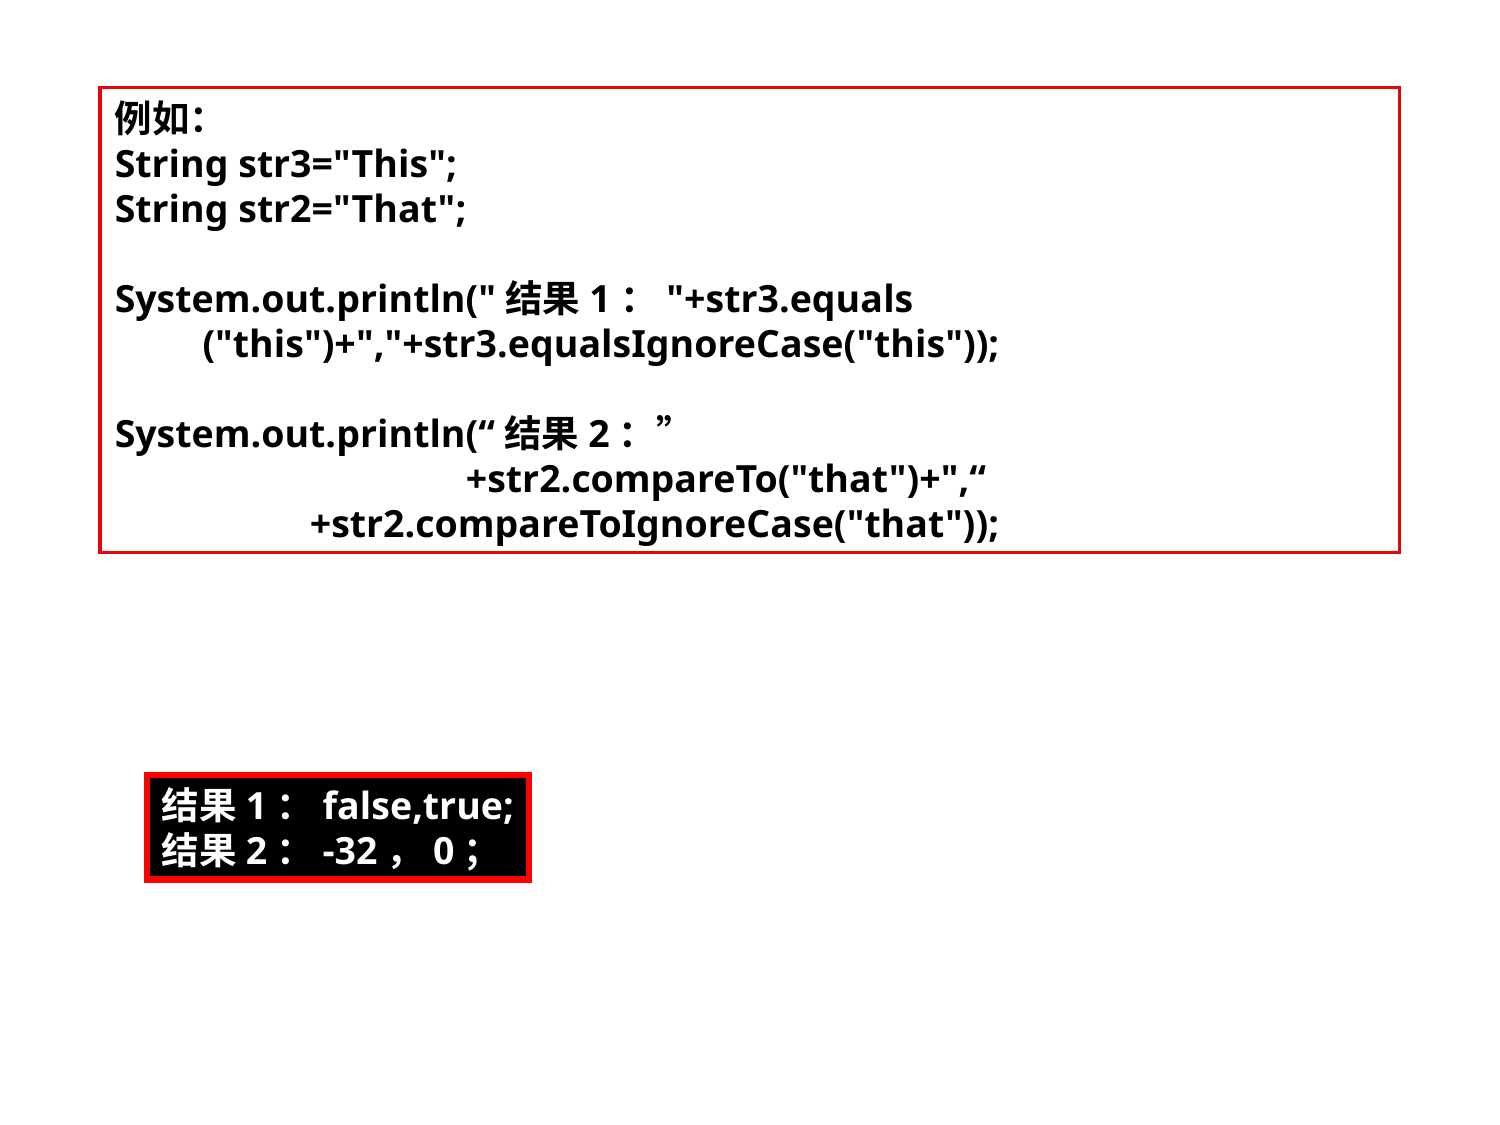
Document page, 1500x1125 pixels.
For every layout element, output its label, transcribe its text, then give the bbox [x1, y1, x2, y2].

text_box 结果1：false,true; 结果2：-32，0； [147, 774, 530, 880]
text_box 例如： String str3="This"; String str2="That"; System.out.println("结果1："+str3.equals ("this")+","+str3.equalsIgnoreCase("this")); System.out.println(“结果2：” +str2.compareTo("that")+",“ +str2.compareToIgnoreCase("that")); [99, 87, 1400, 553]
